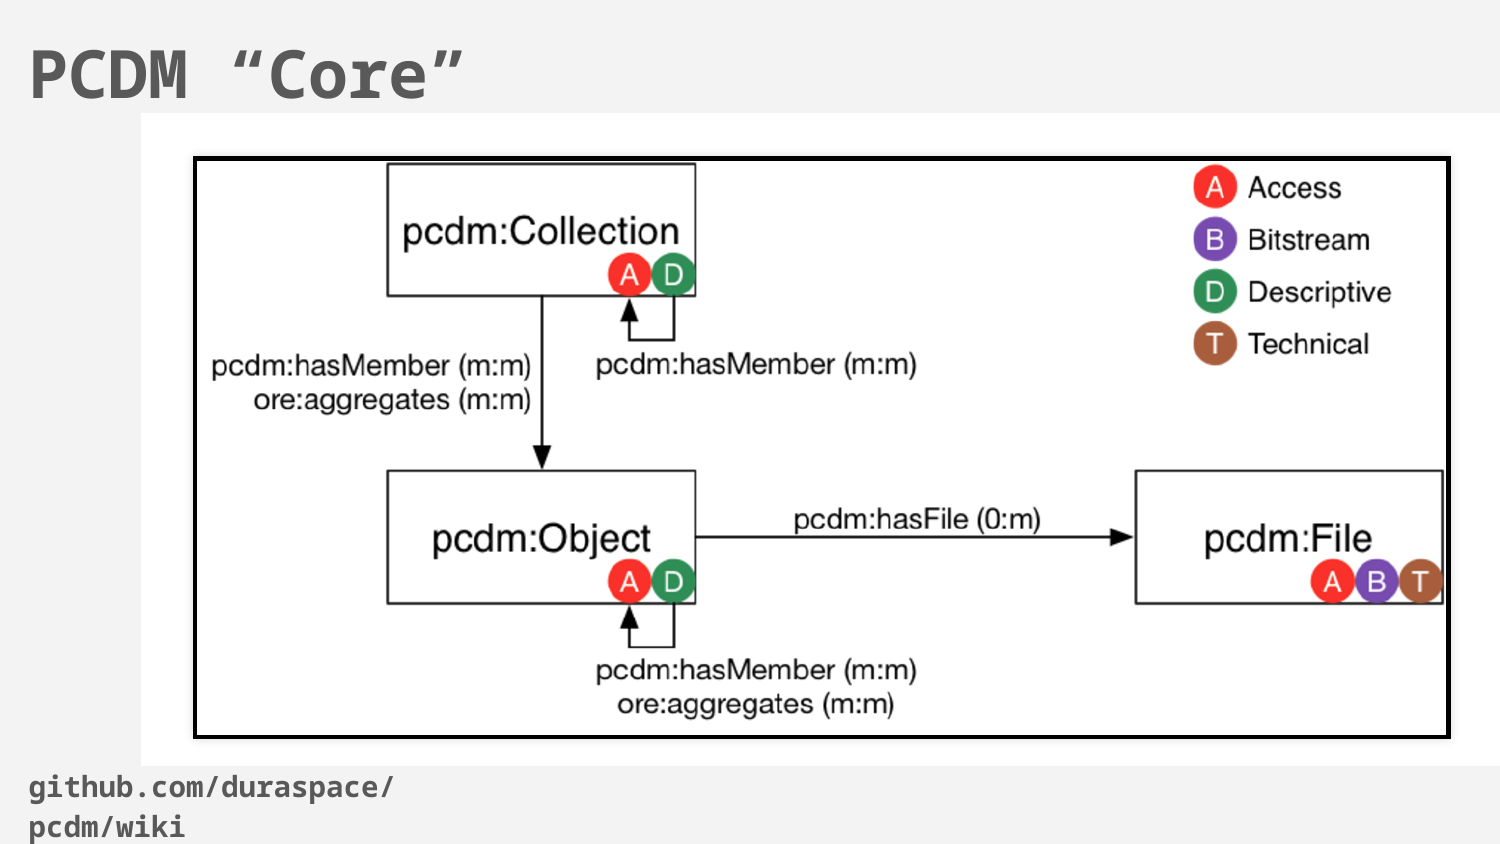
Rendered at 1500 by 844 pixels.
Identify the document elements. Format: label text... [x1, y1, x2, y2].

picture [140, 113, 1500, 766]
list github.com/duraspace/pcdm/wiki [13, 776, 508, 830]
list PCDM “Core” [13, 16, 518, 377]
